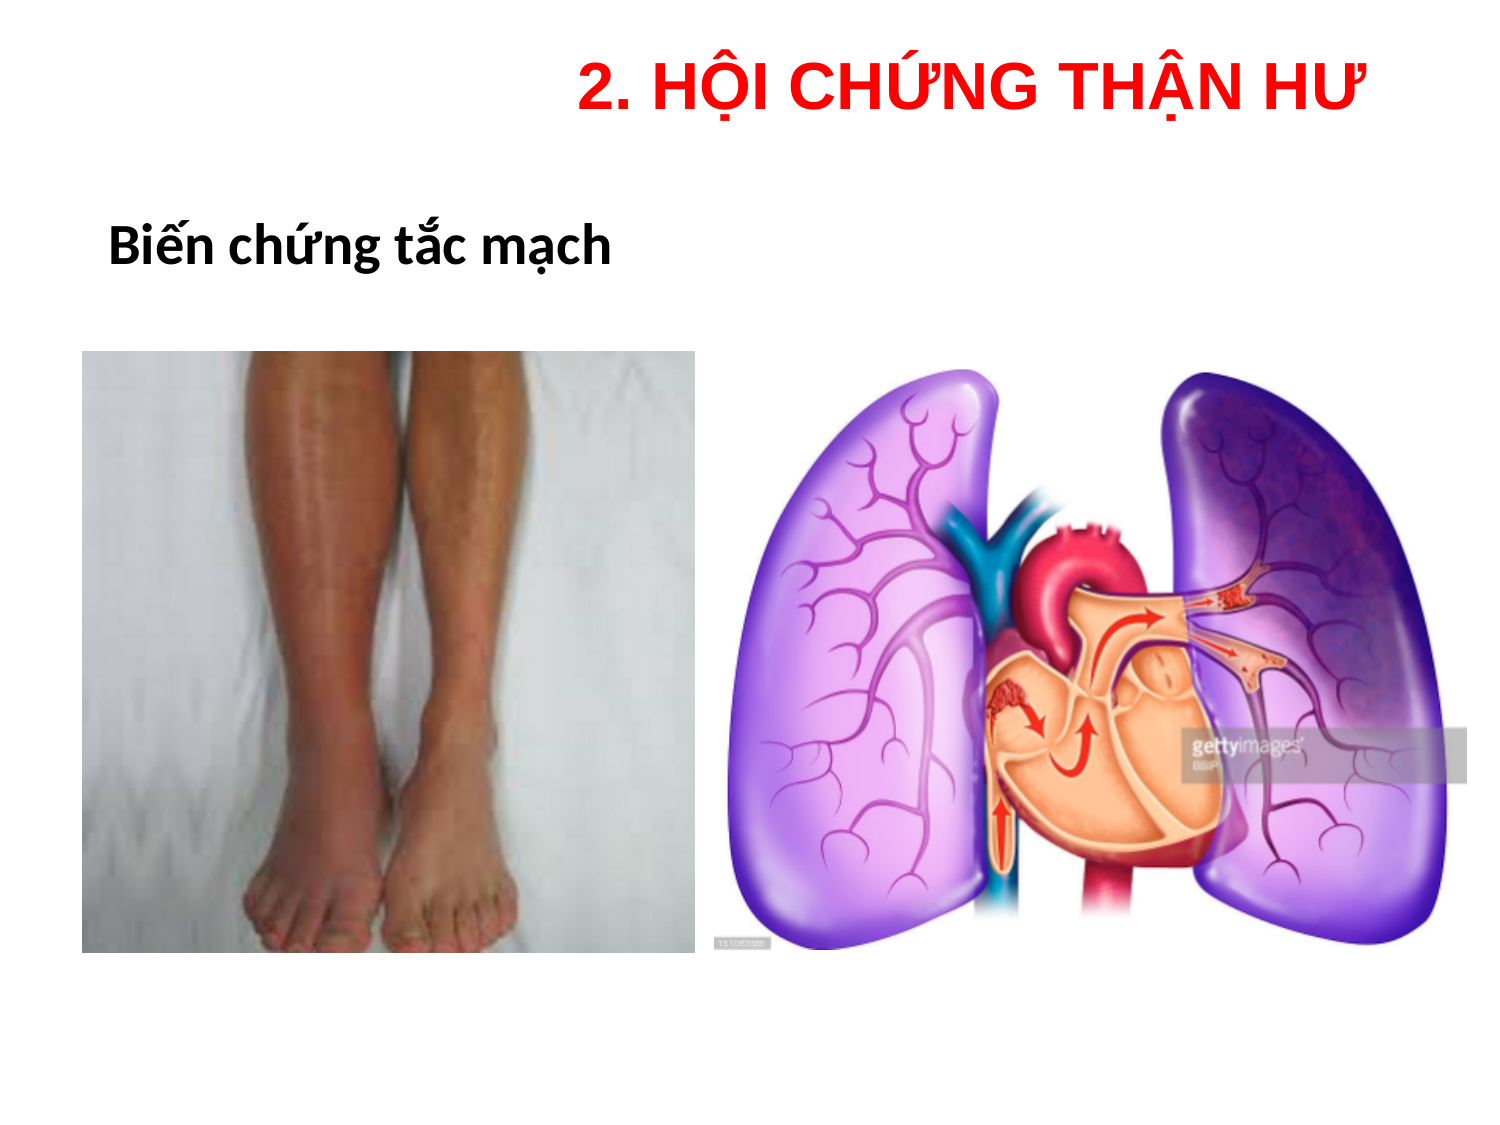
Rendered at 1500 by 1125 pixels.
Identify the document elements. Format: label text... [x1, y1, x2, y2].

text_box Biến chứng tắc mạch [93, 199, 1219, 284]
text_box 2. HỘI CHỨNG THẬN HƯ [445, 35, 1500, 130]
picture [714, 351, 1467, 950]
picture [81, 351, 695, 954]
